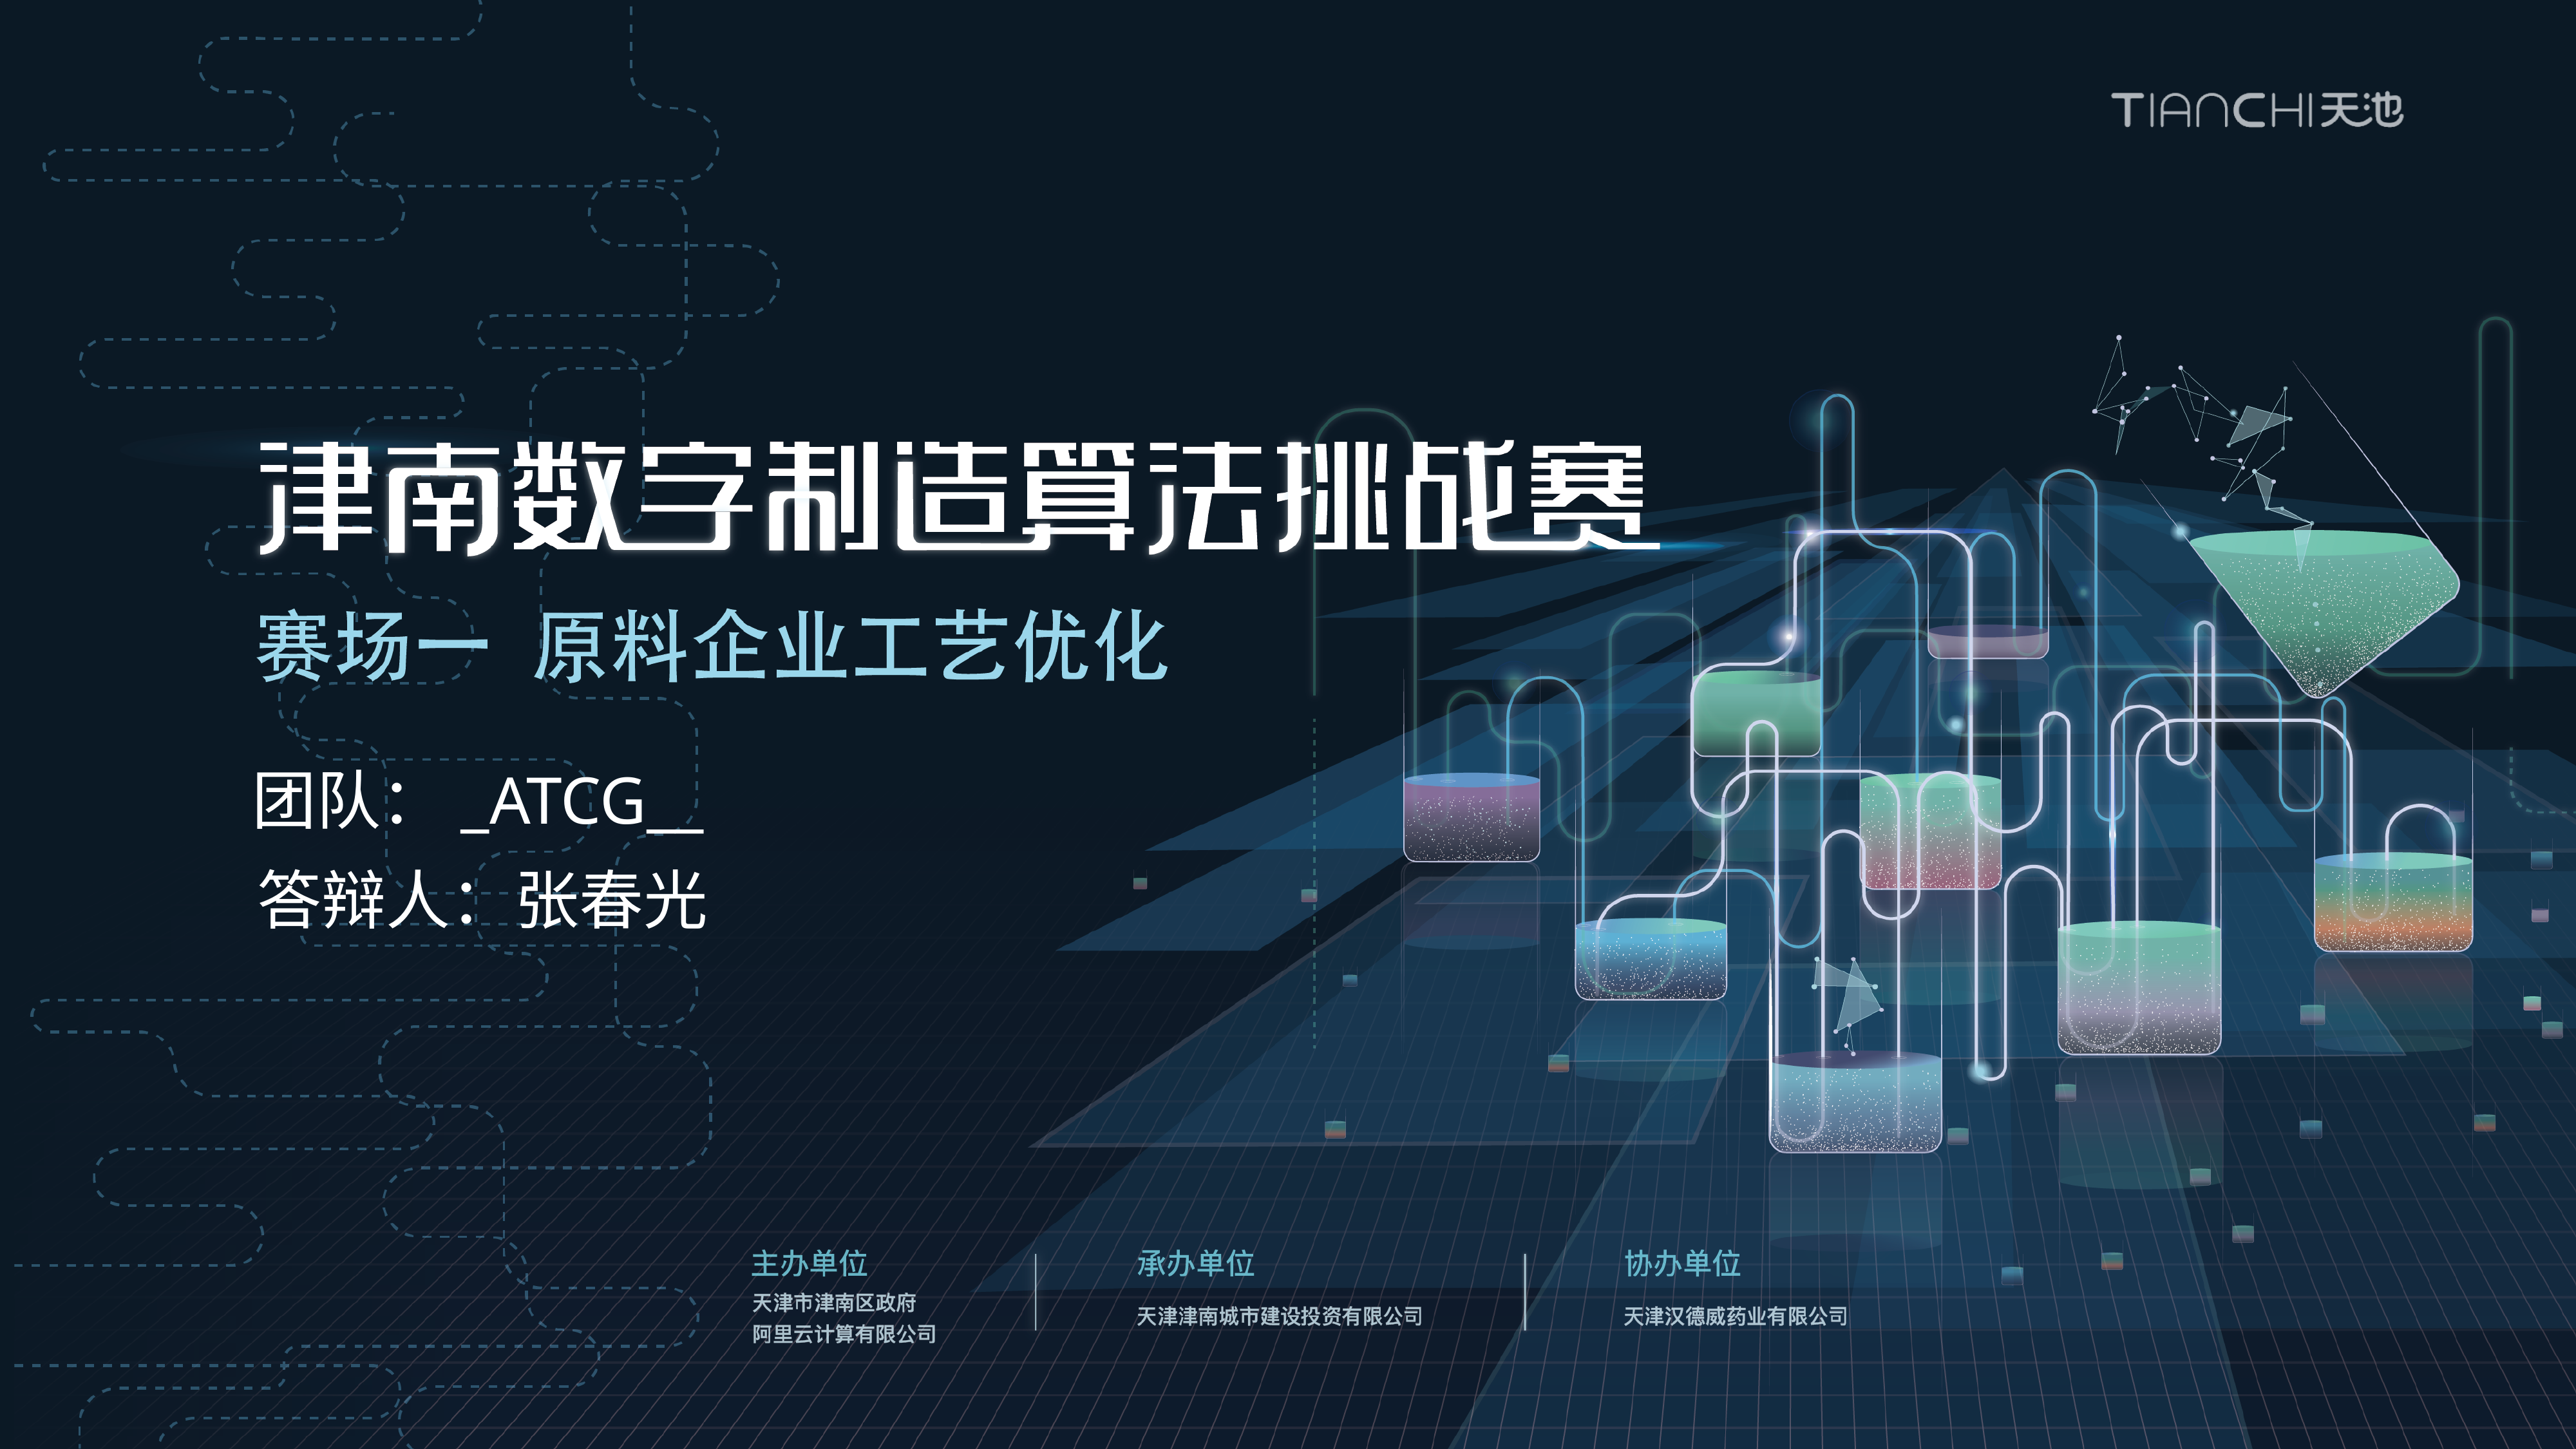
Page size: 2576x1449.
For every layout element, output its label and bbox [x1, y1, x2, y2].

picture [0, 0, 2576, 1449]
text_box [247, 762, 1353, 954]
